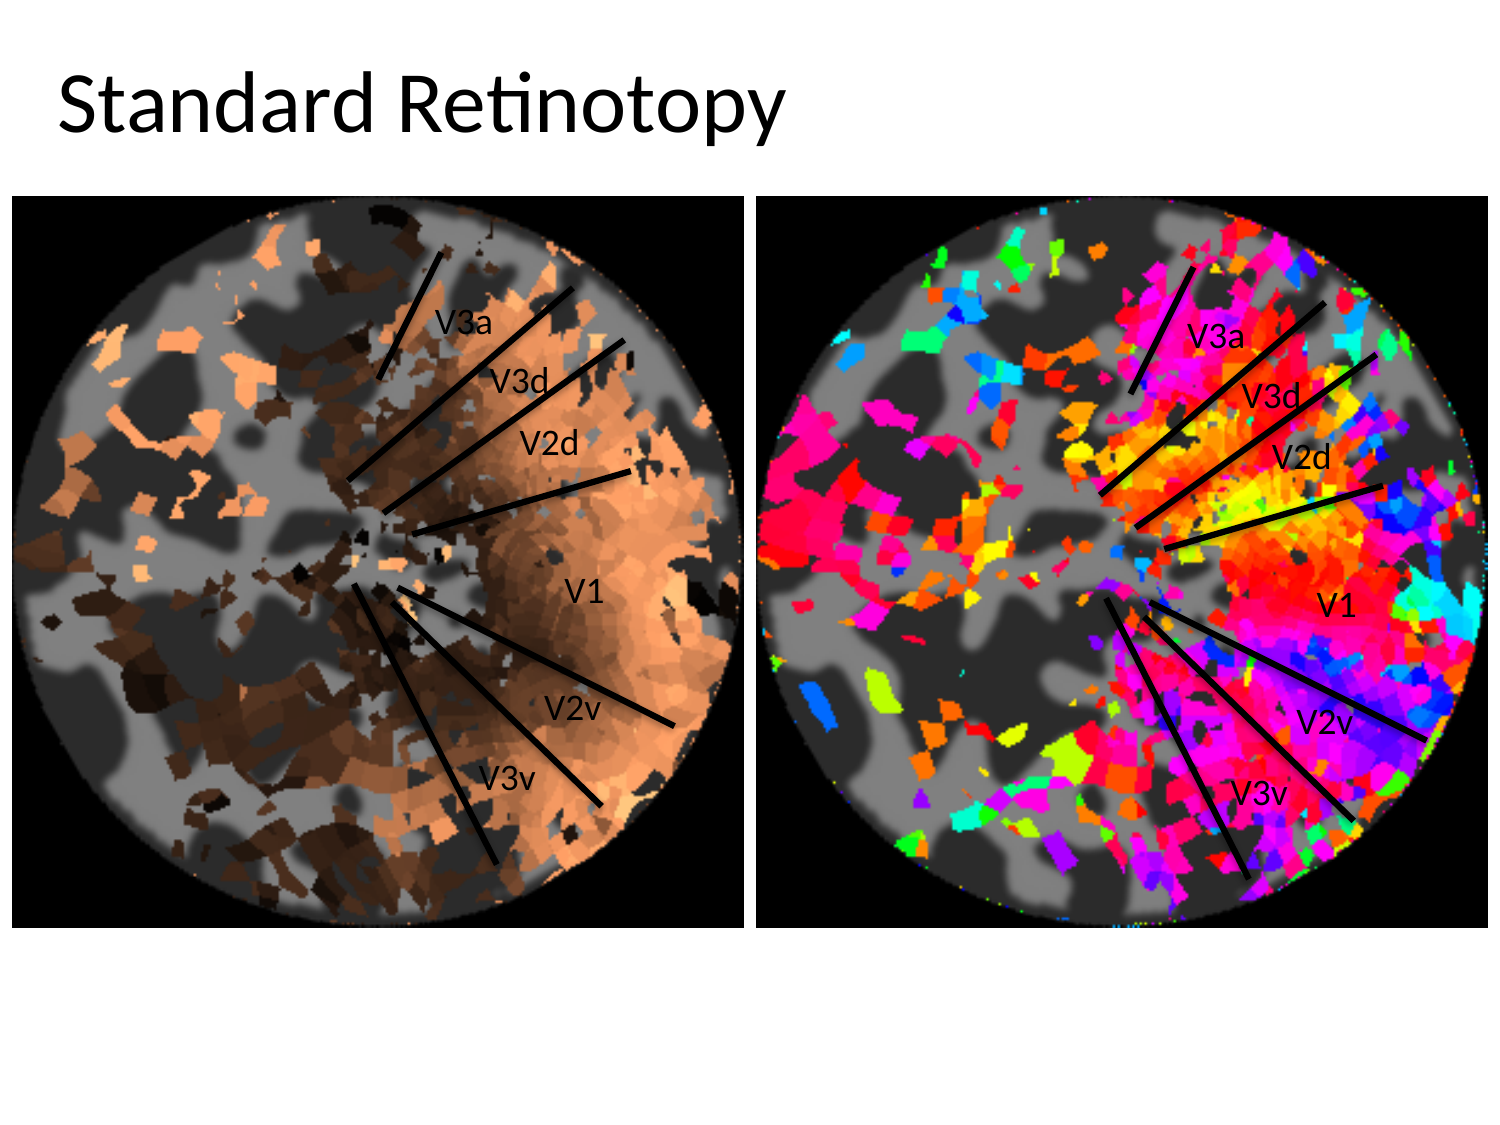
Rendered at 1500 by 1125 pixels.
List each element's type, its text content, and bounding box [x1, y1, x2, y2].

picture [755, 196, 1488, 929]
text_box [1099, 266, 1427, 880]
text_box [12, 196, 744, 929]
text_box Standard Retinotopy [42, 37, 1163, 158]
